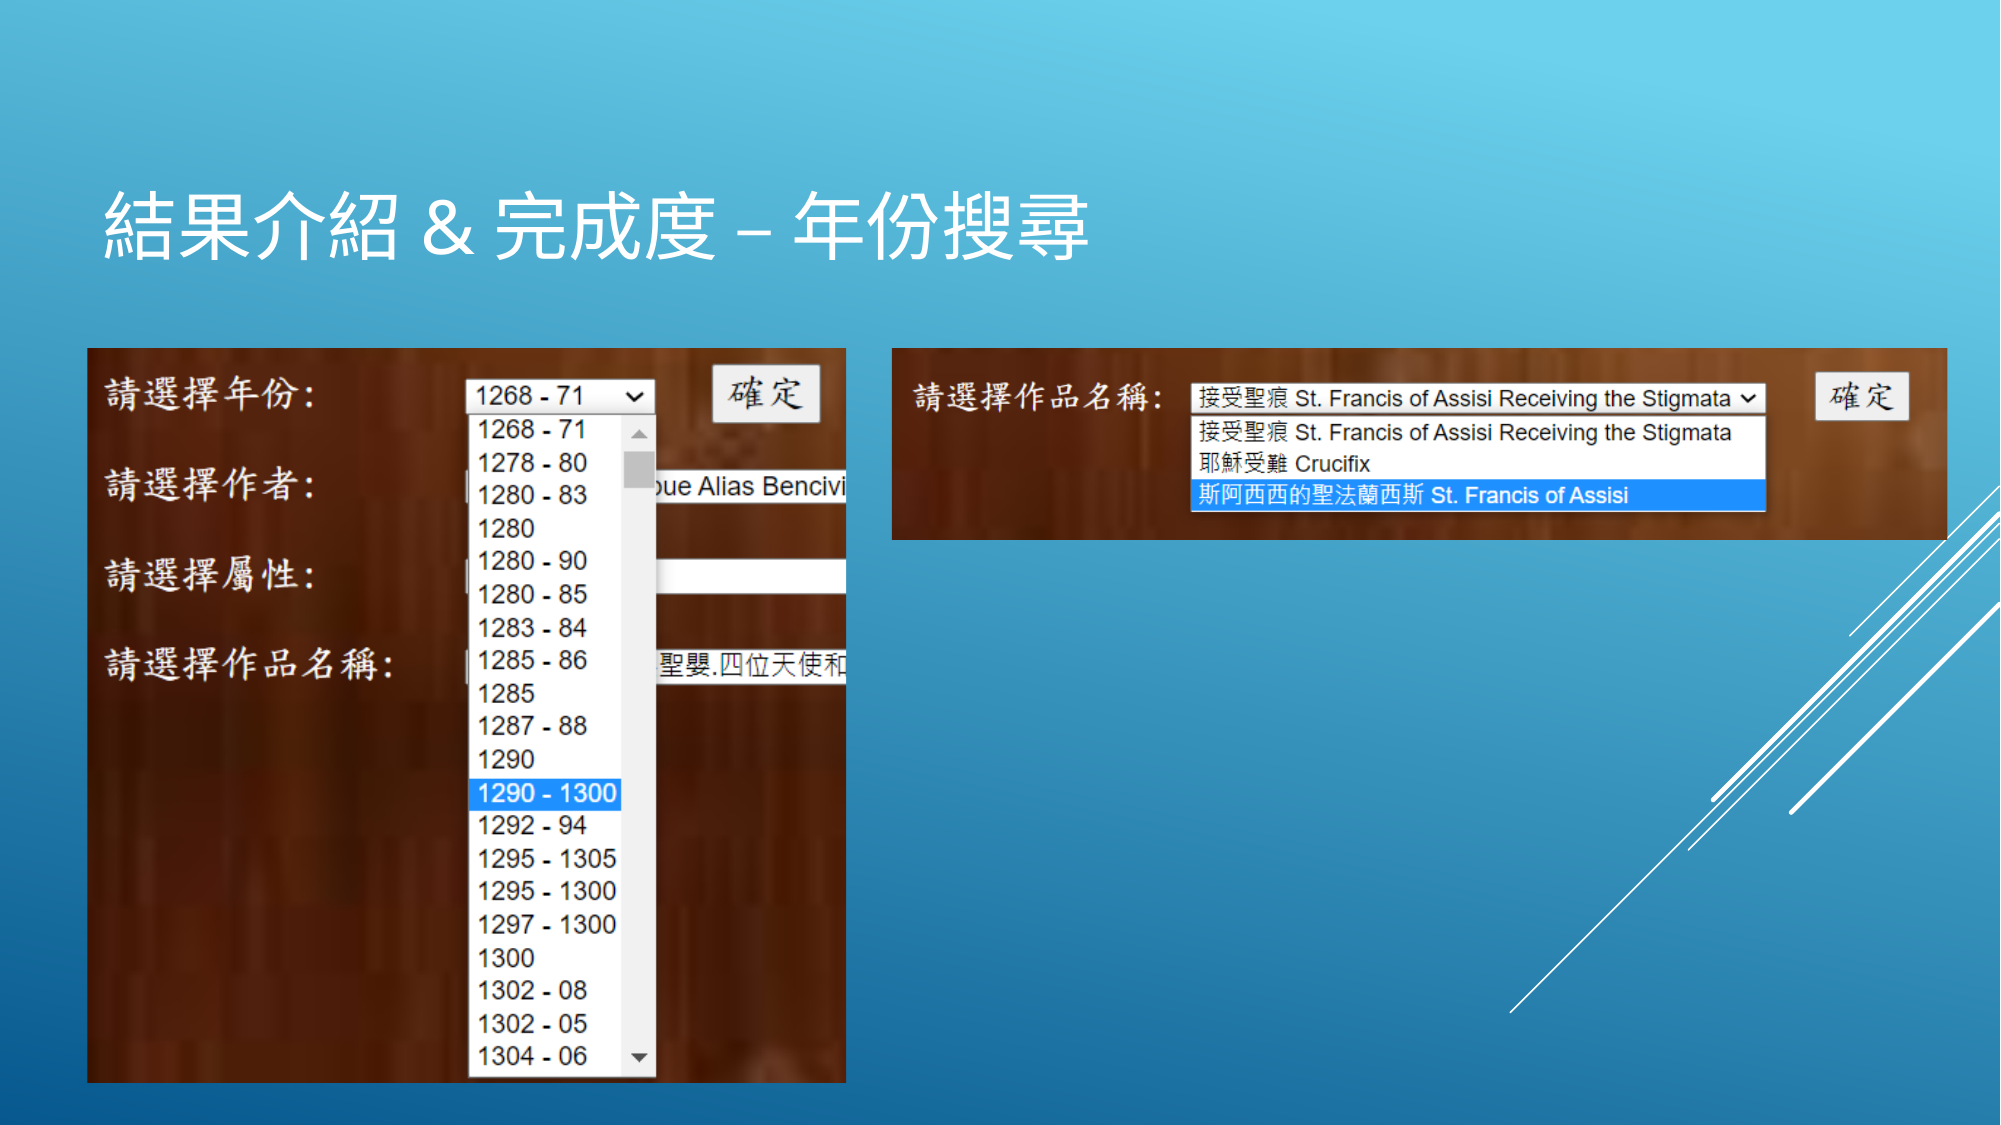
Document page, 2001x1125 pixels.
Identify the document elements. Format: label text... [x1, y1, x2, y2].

picture [87, 348, 847, 1083]
picture [891, 348, 1948, 540]
title 結果介紹&完成度 – 年份搜尋 [87, 101, 1488, 349]
